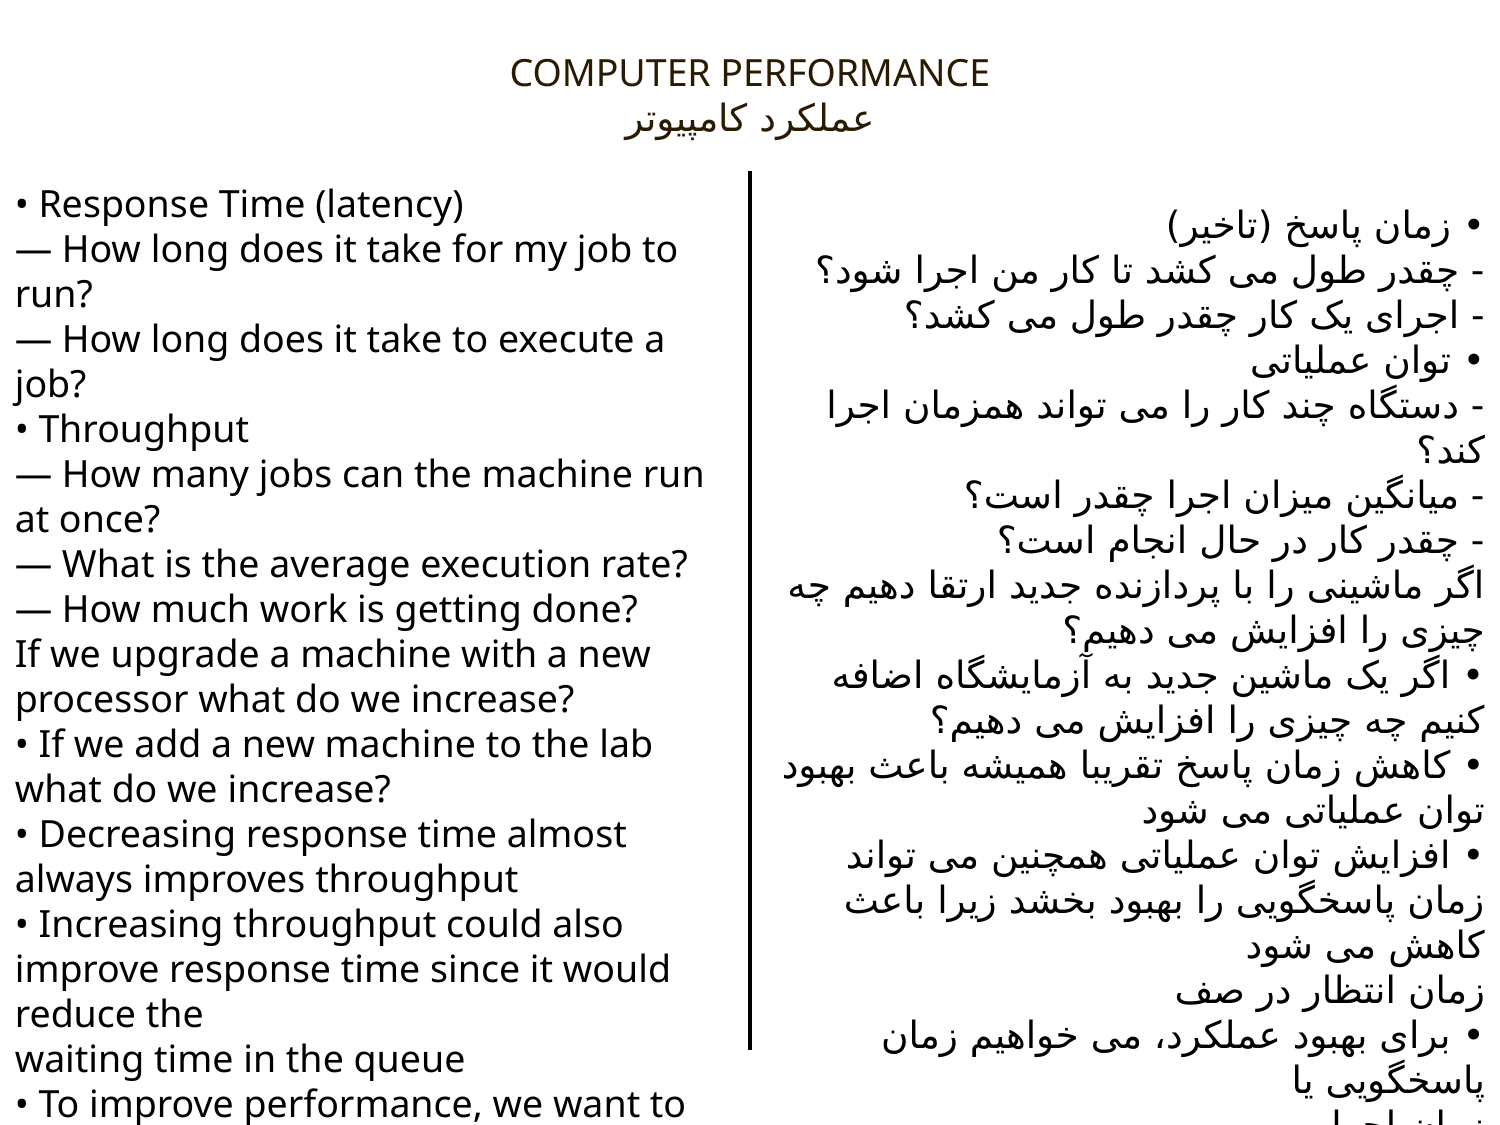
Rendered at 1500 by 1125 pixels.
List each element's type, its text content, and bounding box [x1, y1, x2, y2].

text_box COMPUTER PERFORMANCE عملکرد کامپیوتر [0, 41, 1500, 146]
text_box • زمان پاسخ (تاخیر) - چقدر طول می کشد تا کار من اجرا شود؟ - اجرای یک کار چقدر طول می کشد؟ • توان عملیاتی - دستگاه چند کار را می تواند همزمان اجرا کند؟ - میانگین میزان اجرا چقدر است؟ - چقدر کار در حال انجام است؟ اگر ماشینی را با پردازنده جدید ارتقا دهیم چه چیزی را افزایش می دهیم؟ • اگر یک ماشین جدید به آزمایشگاه اضافه کنیم چه چیزی را افزایش می دهیم؟ • کاهش زمان پاسخ تقریبا همیشه باعث بهبود توان عملیاتی می شود • افزایش توان عملیاتی همچنین می تواند زمان پاسخگویی را بهبود بخشد زیرا باعث کاهش می شود زمان انتظار در صف • برای بهبود عملکرد، می خواهیم زمان پاسخگویی یا زمان اجرا [749, 193, 1500, 1125]
text_box • Response Time (latency) — How long does it take for my job to run? — How long does it take to execute a job? • Throughput — How many jobs can the machine run at once? — What is the average execution rate? — How much work is getting done? If we upgrade a machine with a new processor what do we increase? • If we add a new machine to the lab what do we increase? • Decreasing response time almost always improves throughput • Increasing throughput could also improve response time since it would reduce the waiting time in the queue • To improve performance, we want to minimize response time or execution time [0, 172, 749, 1125]
